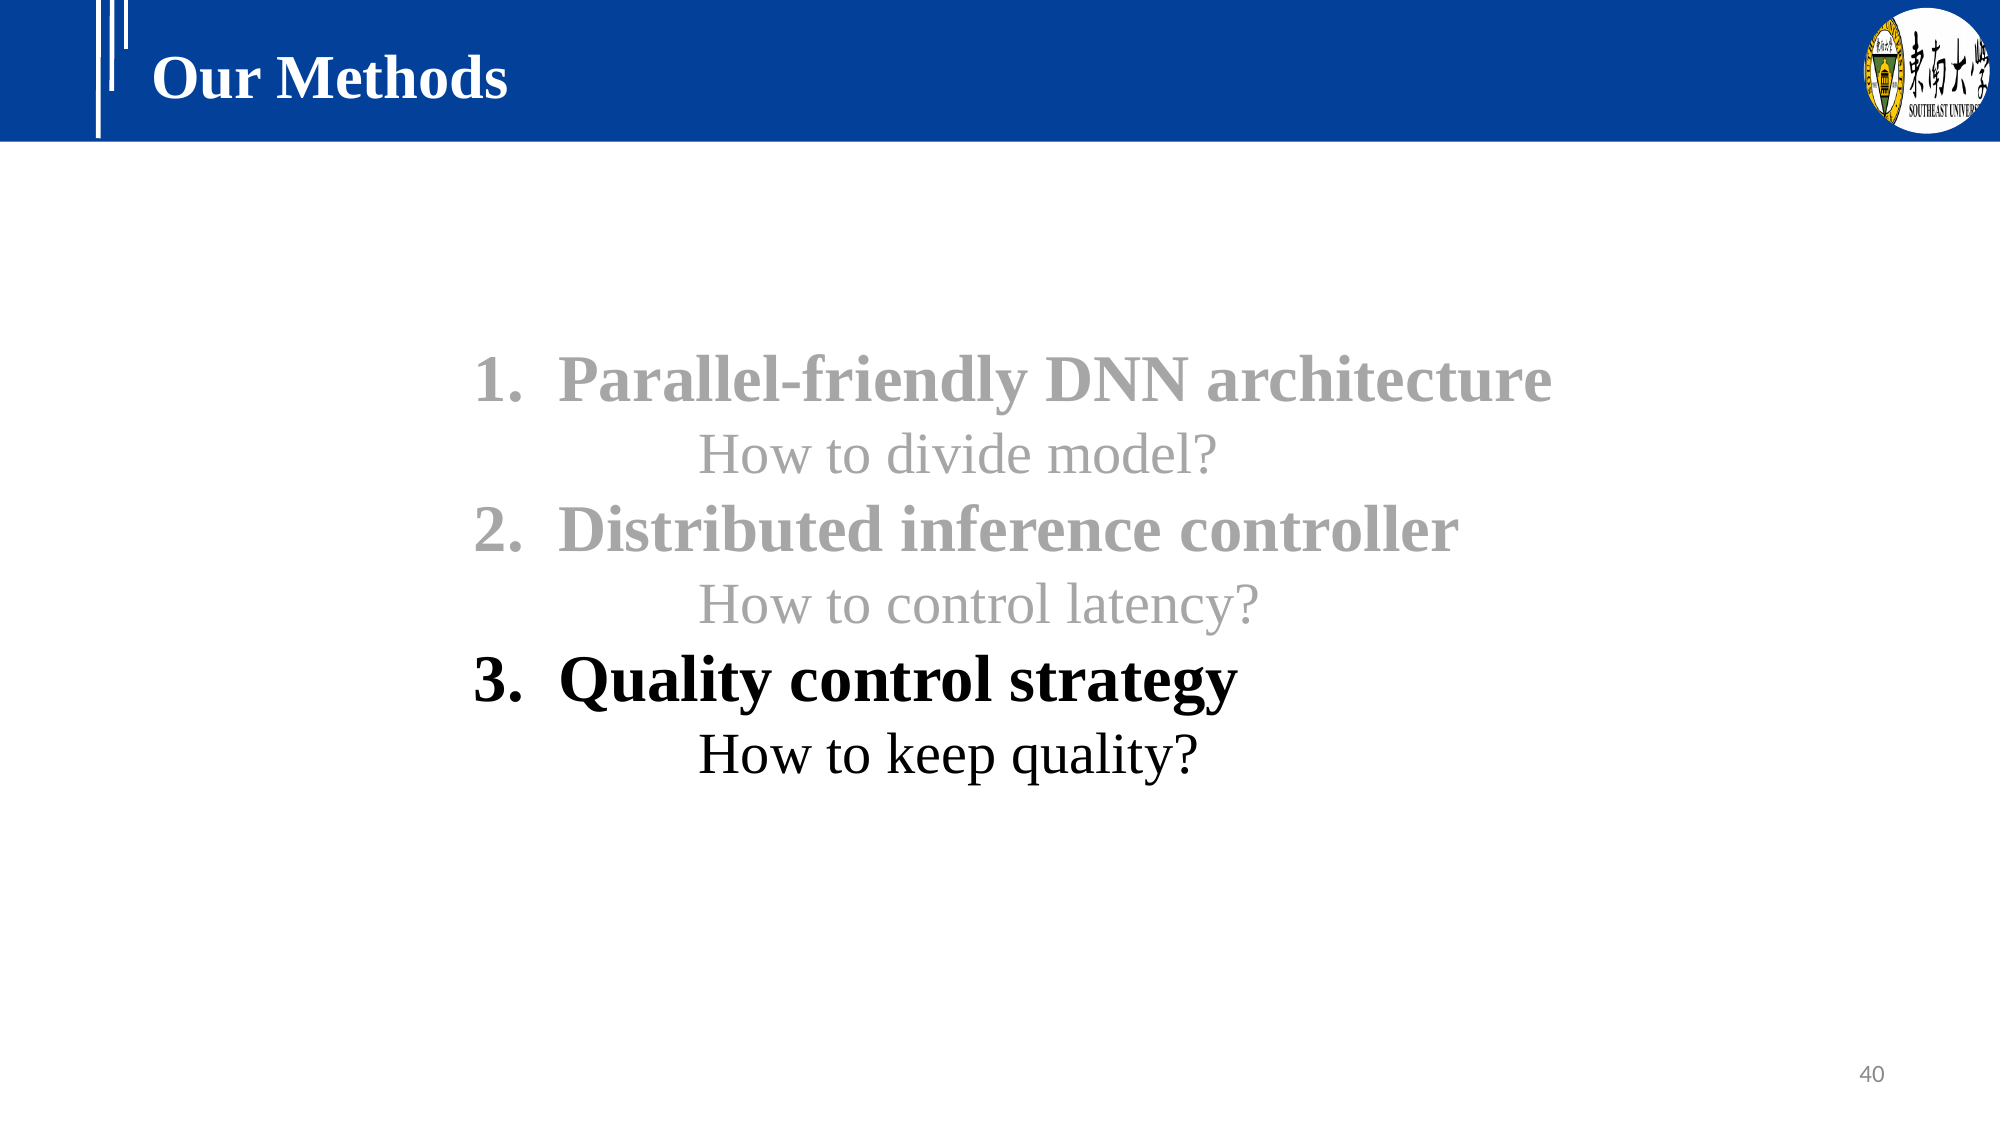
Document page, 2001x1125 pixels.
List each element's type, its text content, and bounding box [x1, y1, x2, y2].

slide_number 40 [1433, 1042, 1900, 1103]
title Our Methods [136, 27, 1960, 121]
picture [1881, 7, 1990, 134]
text_box Parallel-friendly DNN architecture How to divide model? Distributed inference controller How to control latency? Quality control strategy How to keep quality? [459, 327, 1637, 793]
